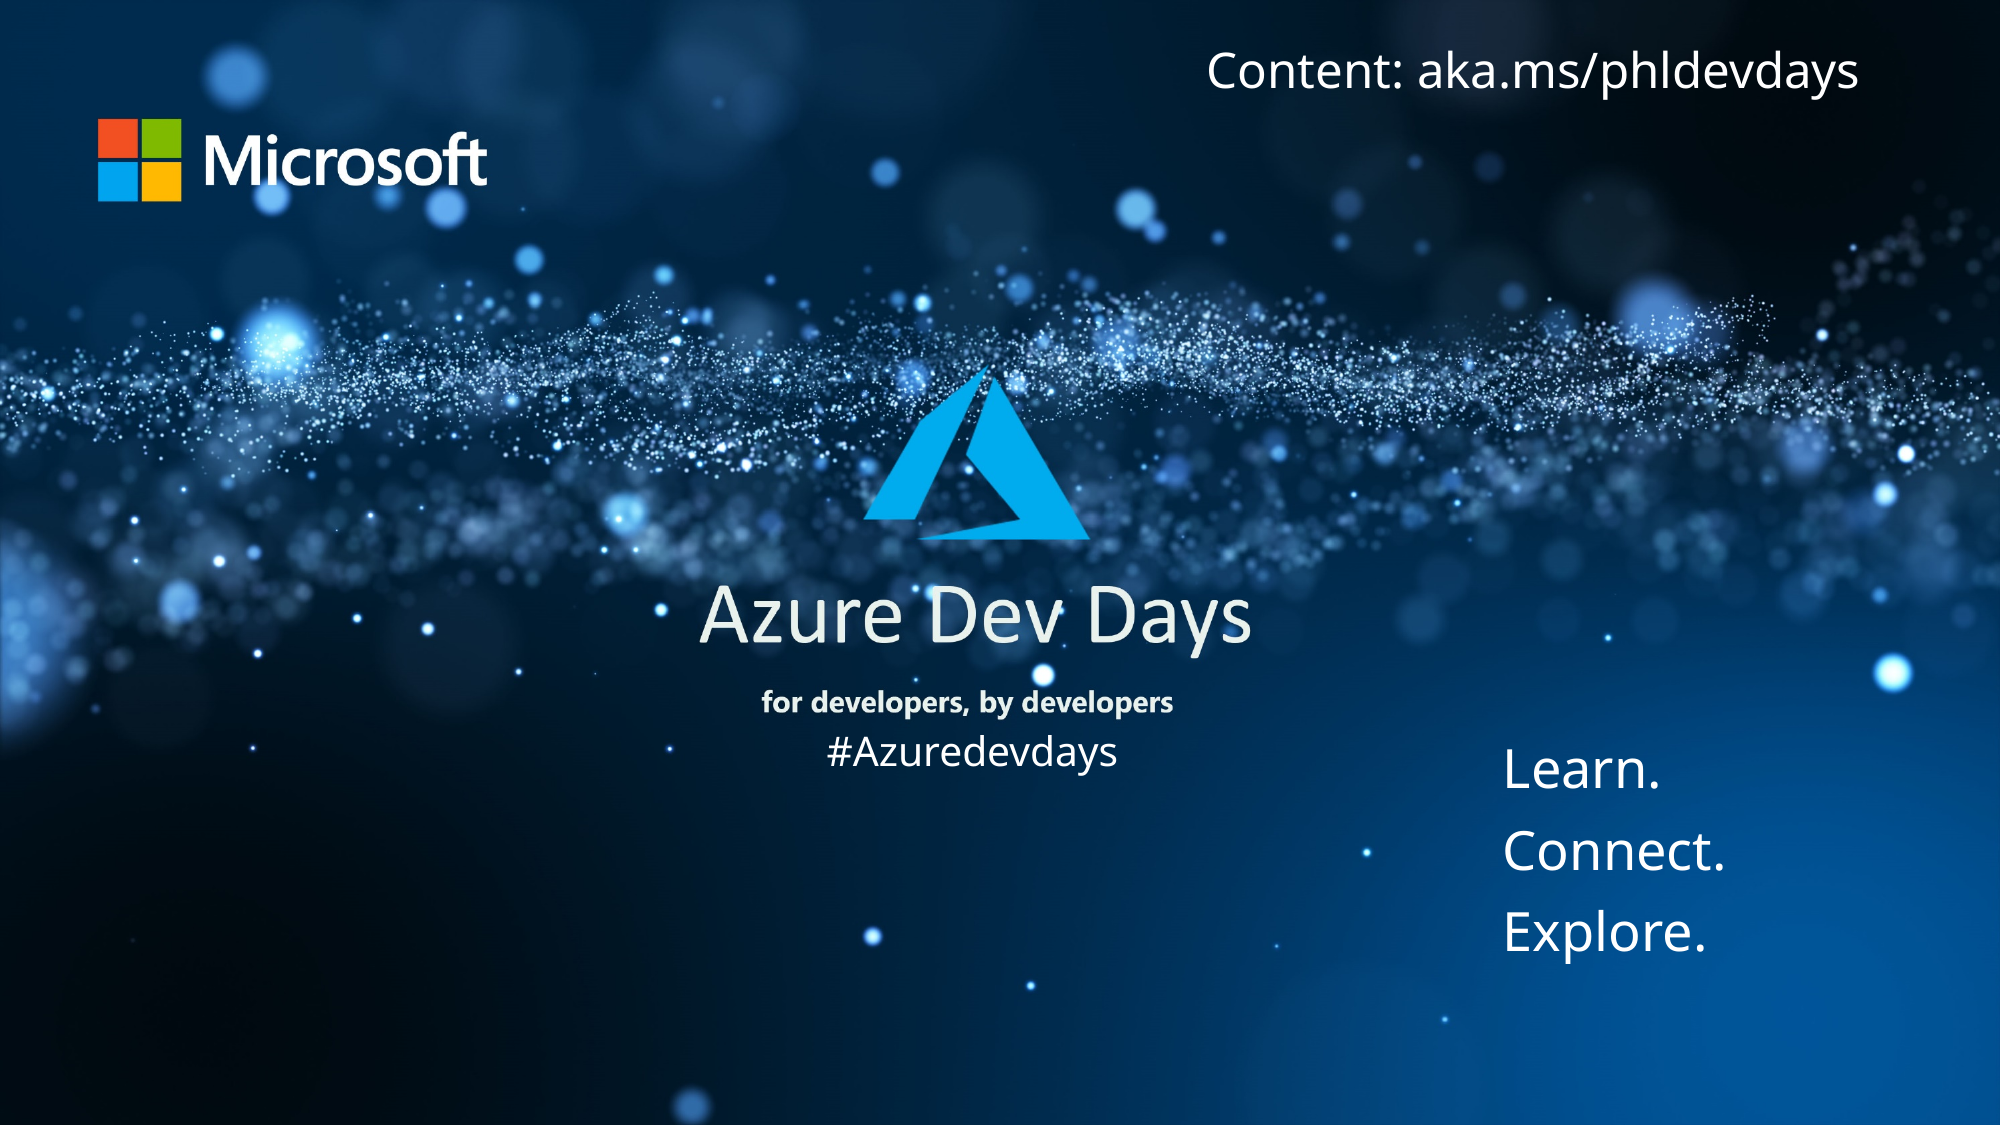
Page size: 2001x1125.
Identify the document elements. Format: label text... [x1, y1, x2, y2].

text_box Content: aka.ms/phldevdays [1177, 22, 1890, 123]
picture [0, 0, 2000, 1125]
text_box #Azuredevdays [826, 726, 1213, 776]
